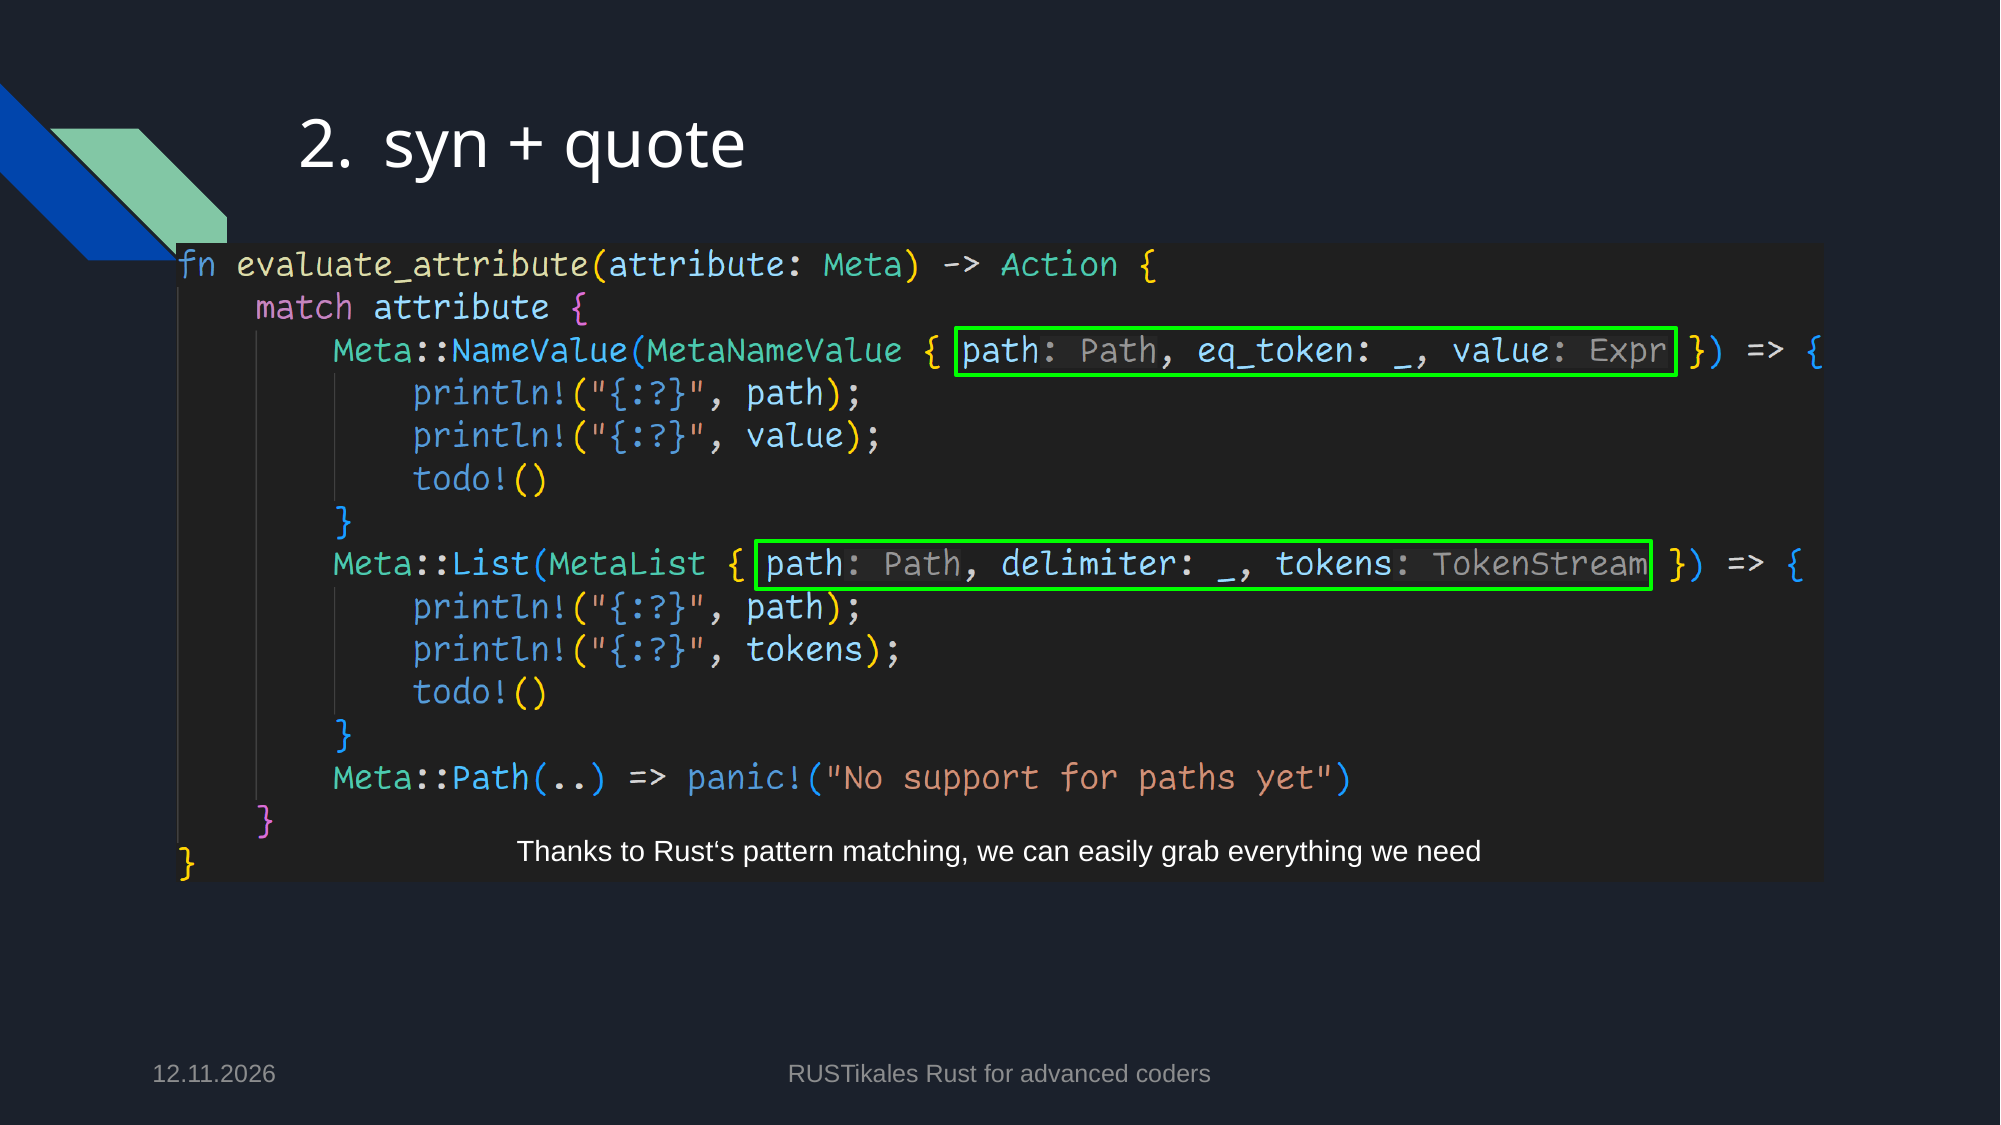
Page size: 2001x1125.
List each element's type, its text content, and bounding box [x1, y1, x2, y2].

footer RUSTikales Rust for advanced coders [662, 1042, 1338, 1103]
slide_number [137, 1042, 588, 1103]
title syn + quote [283, 86, 1824, 243]
picture [176, 243, 1824, 882]
